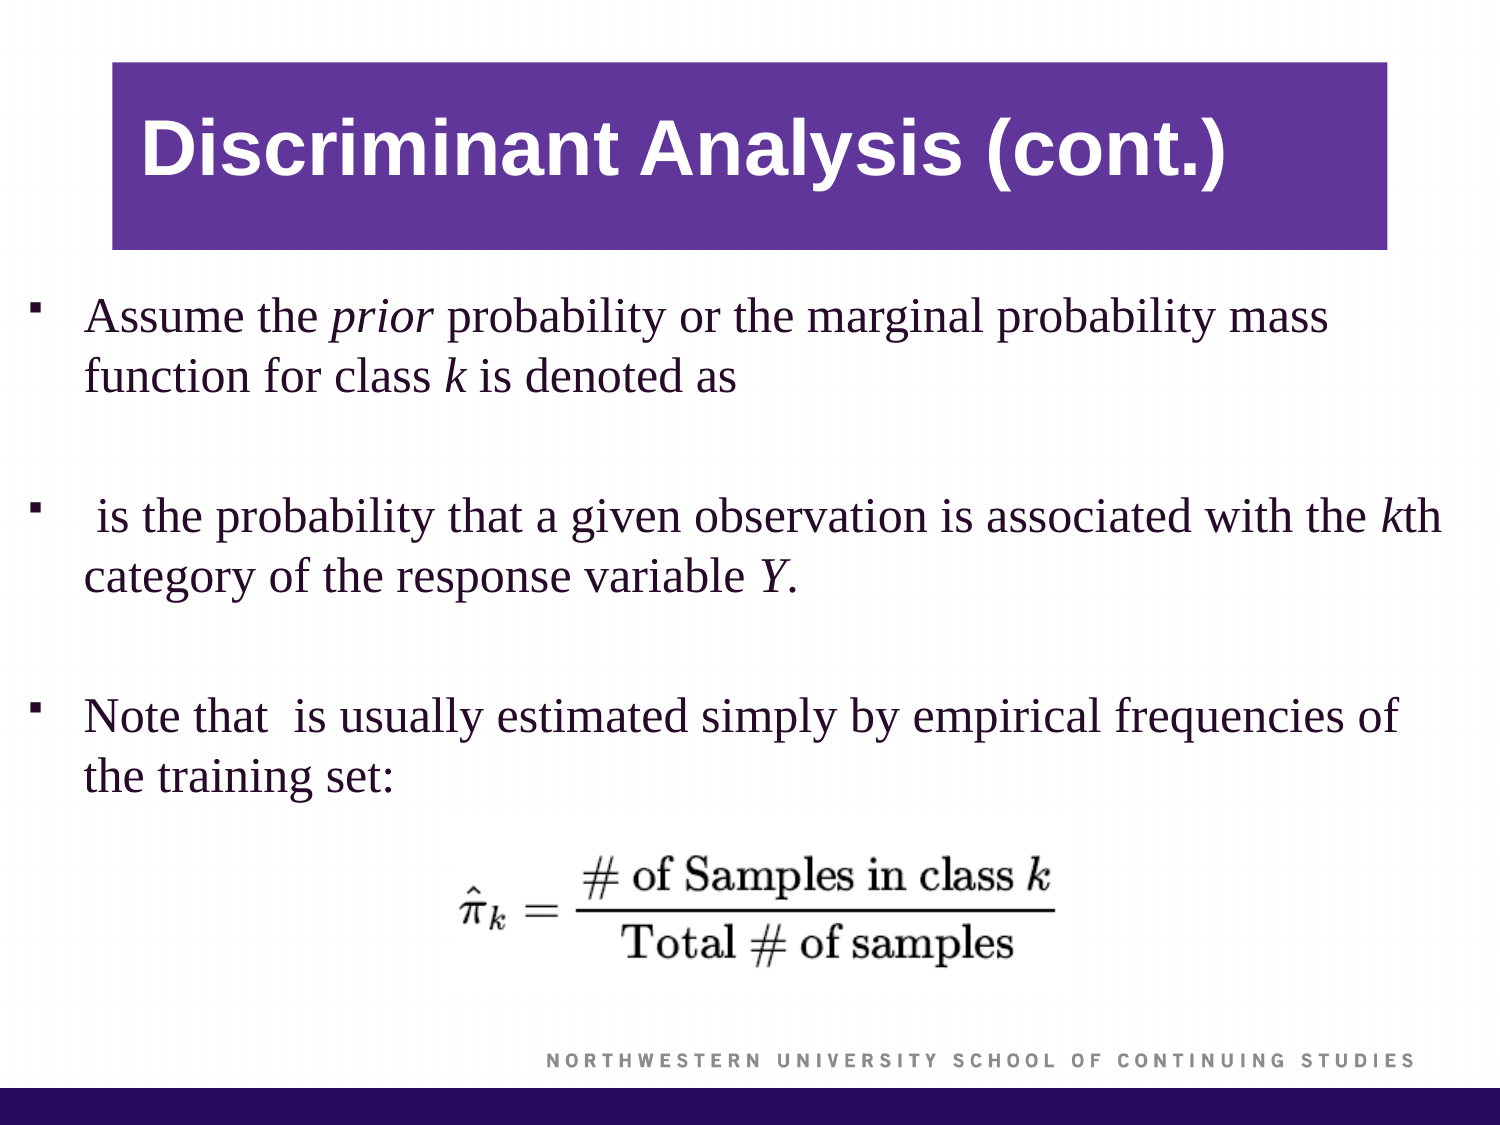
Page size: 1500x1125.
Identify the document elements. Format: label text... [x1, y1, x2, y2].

picture [0, 0, 1500, 1125]
title Discriminant Analysis (cont.) [125, 50, 1400, 238]
